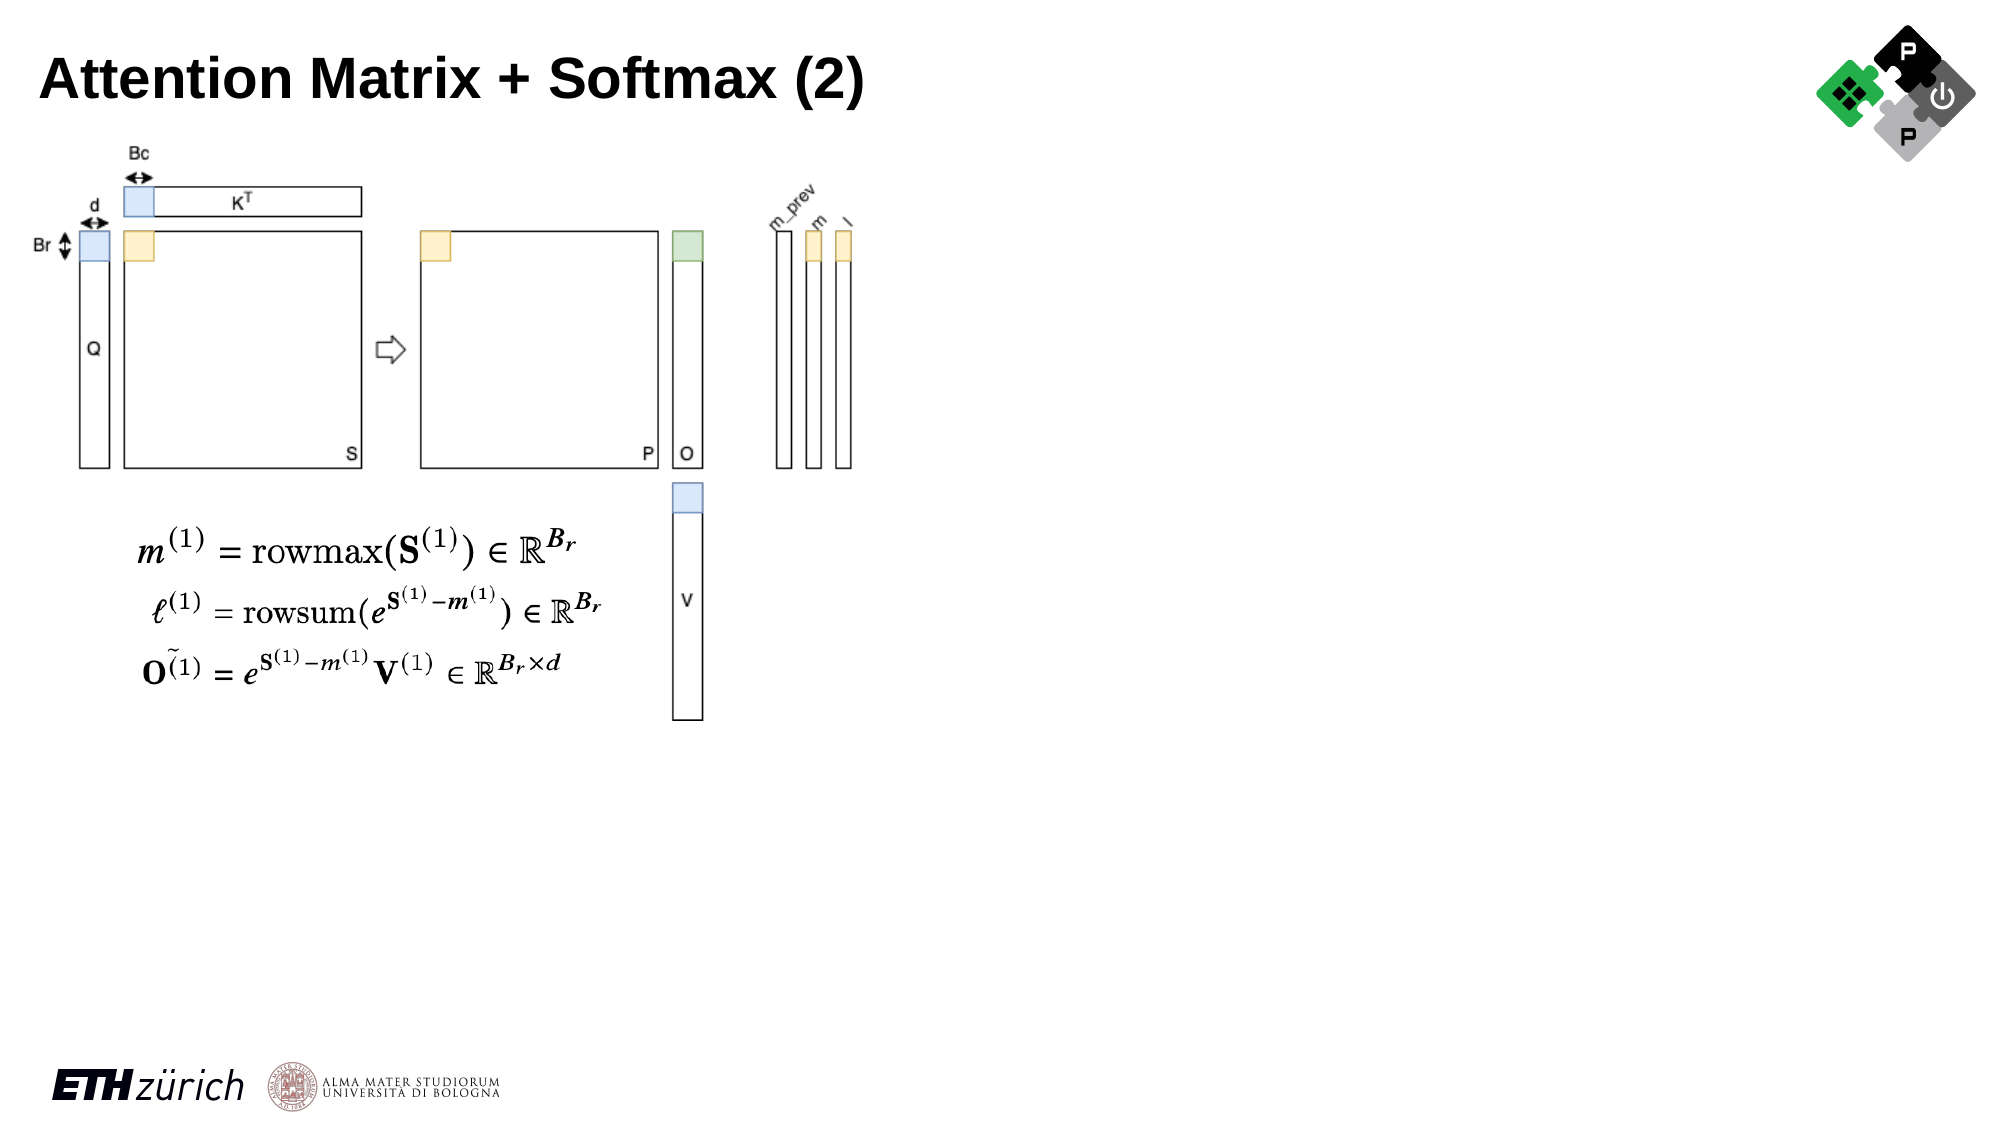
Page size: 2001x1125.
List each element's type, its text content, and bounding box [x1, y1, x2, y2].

picture [322, 1074, 500, 1097]
picture [1815, 24, 1977, 163]
picture [20, 142, 877, 721]
text_box Attention Matrix + Softmax (2) [23, 32, 882, 118]
picture [266, 1062, 319, 1113]
picture [51, 1069, 244, 1101]
